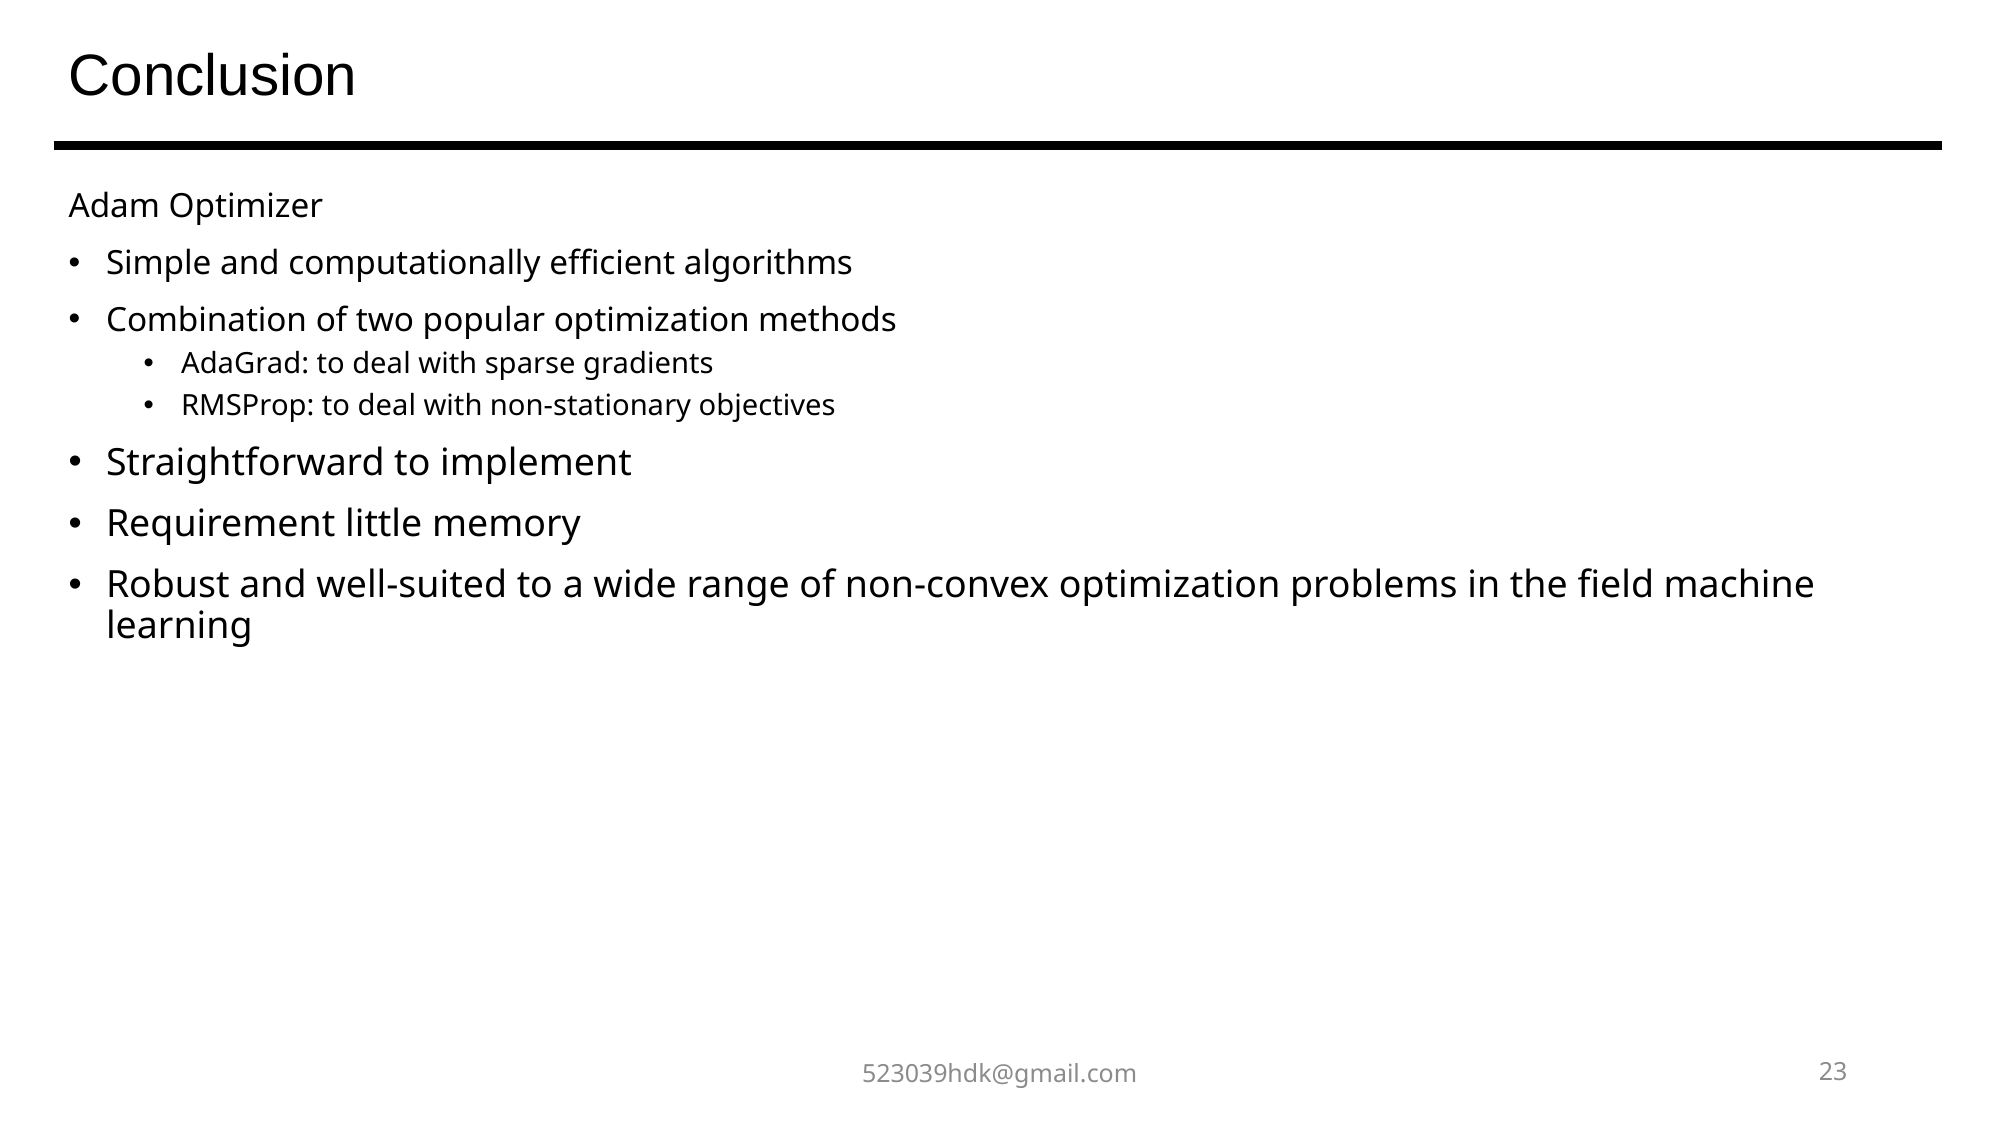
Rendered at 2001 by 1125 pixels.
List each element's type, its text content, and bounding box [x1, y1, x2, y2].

list Adam Optimizer Simple and computationally efficient algorithms Combination of two popular optimization methods AdaGrad: to deal with sparse gradients RMSProp: to deal with non-stationary objectives Straightforward to implement Requirement little memory Robust and well-suited to a wide range of non-convex optimization problems in the field machine learning [53, 181, 1918, 1015]
text_box Conclusion [53, 26, 1559, 126]
slide_number 23 [1412, 1042, 1863, 1103]
footer 523039hdk@gmail.com [662, 1042, 1338, 1103]
